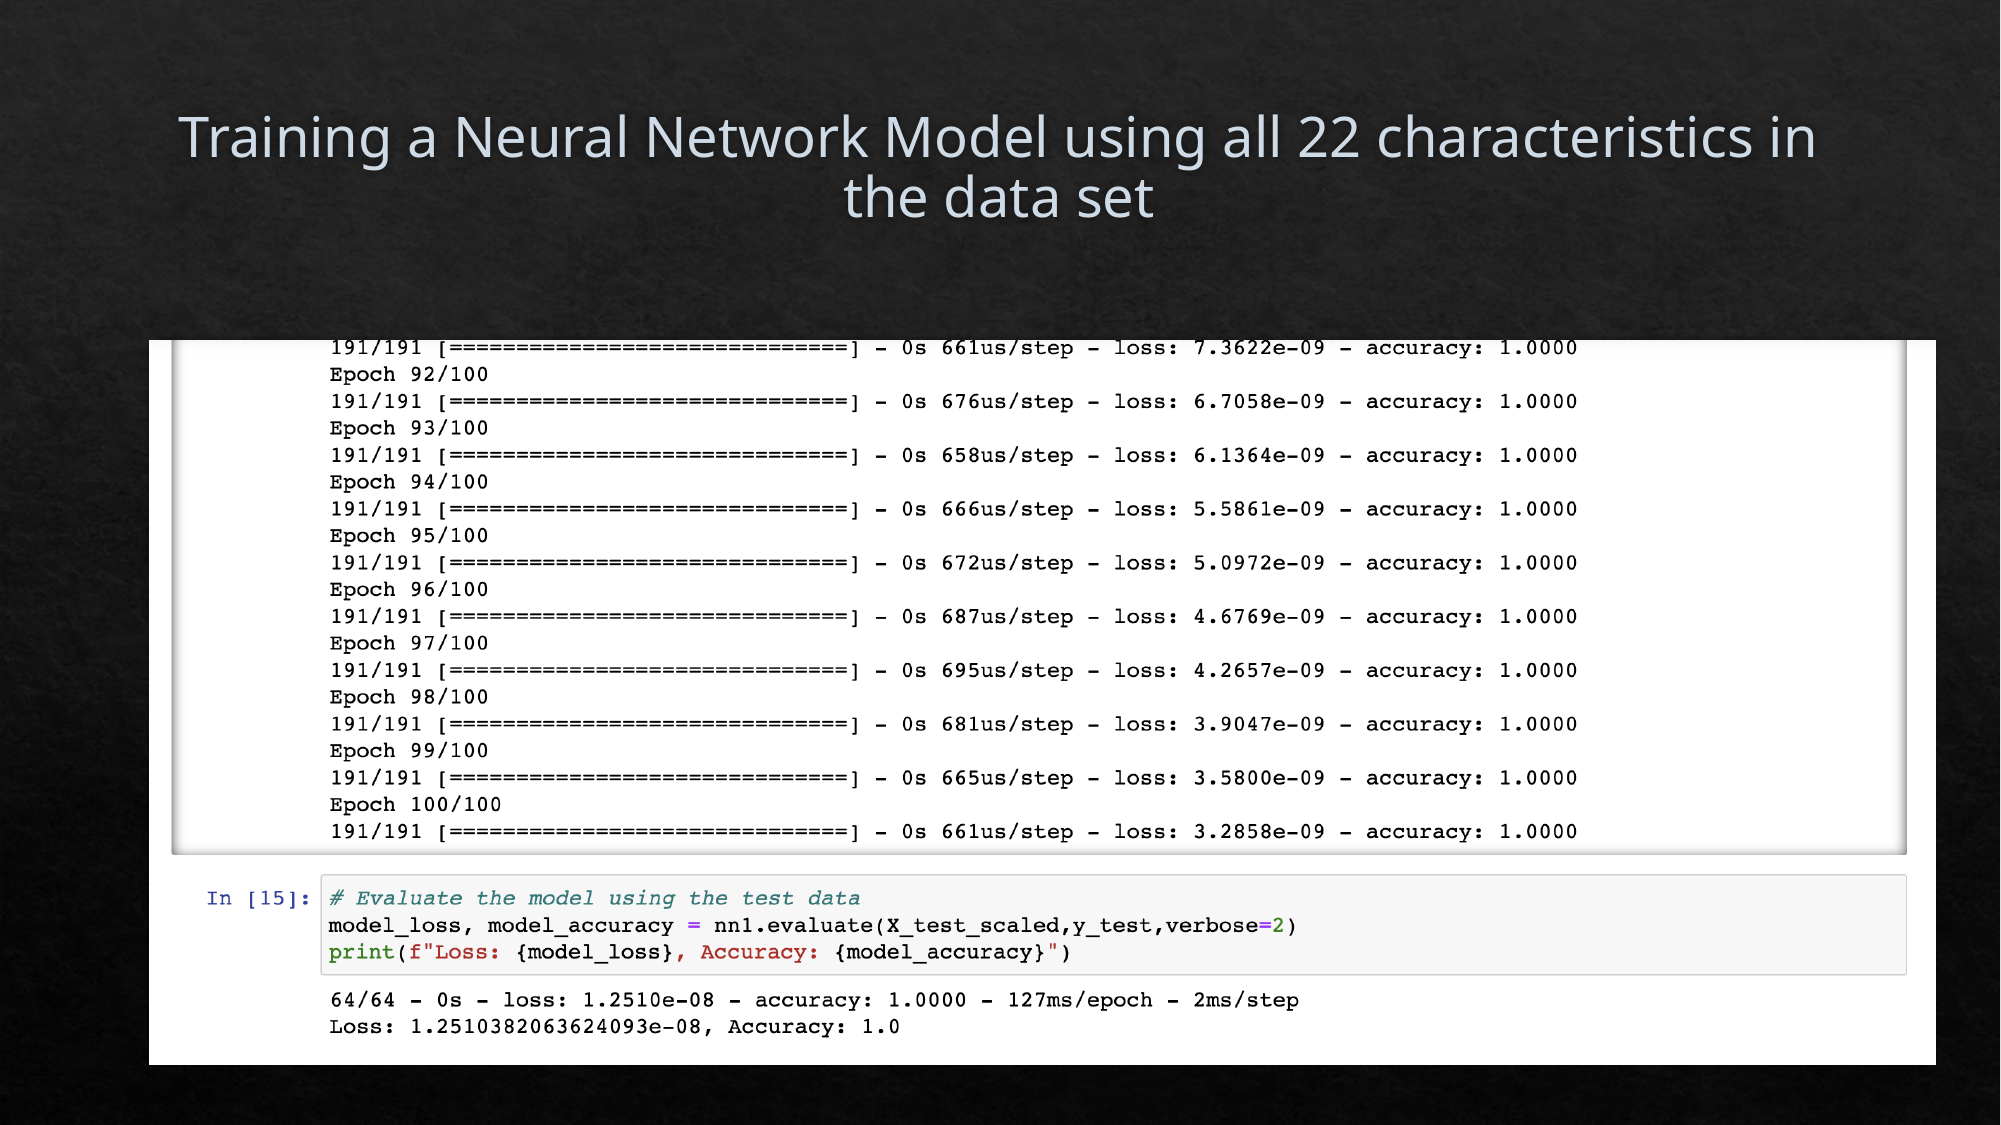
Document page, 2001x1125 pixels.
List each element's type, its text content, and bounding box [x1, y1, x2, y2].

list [149, 340, 1936, 1065]
title Training a Neural Network Model using all 22 characteristics in the data set [149, 99, 1849, 307]
